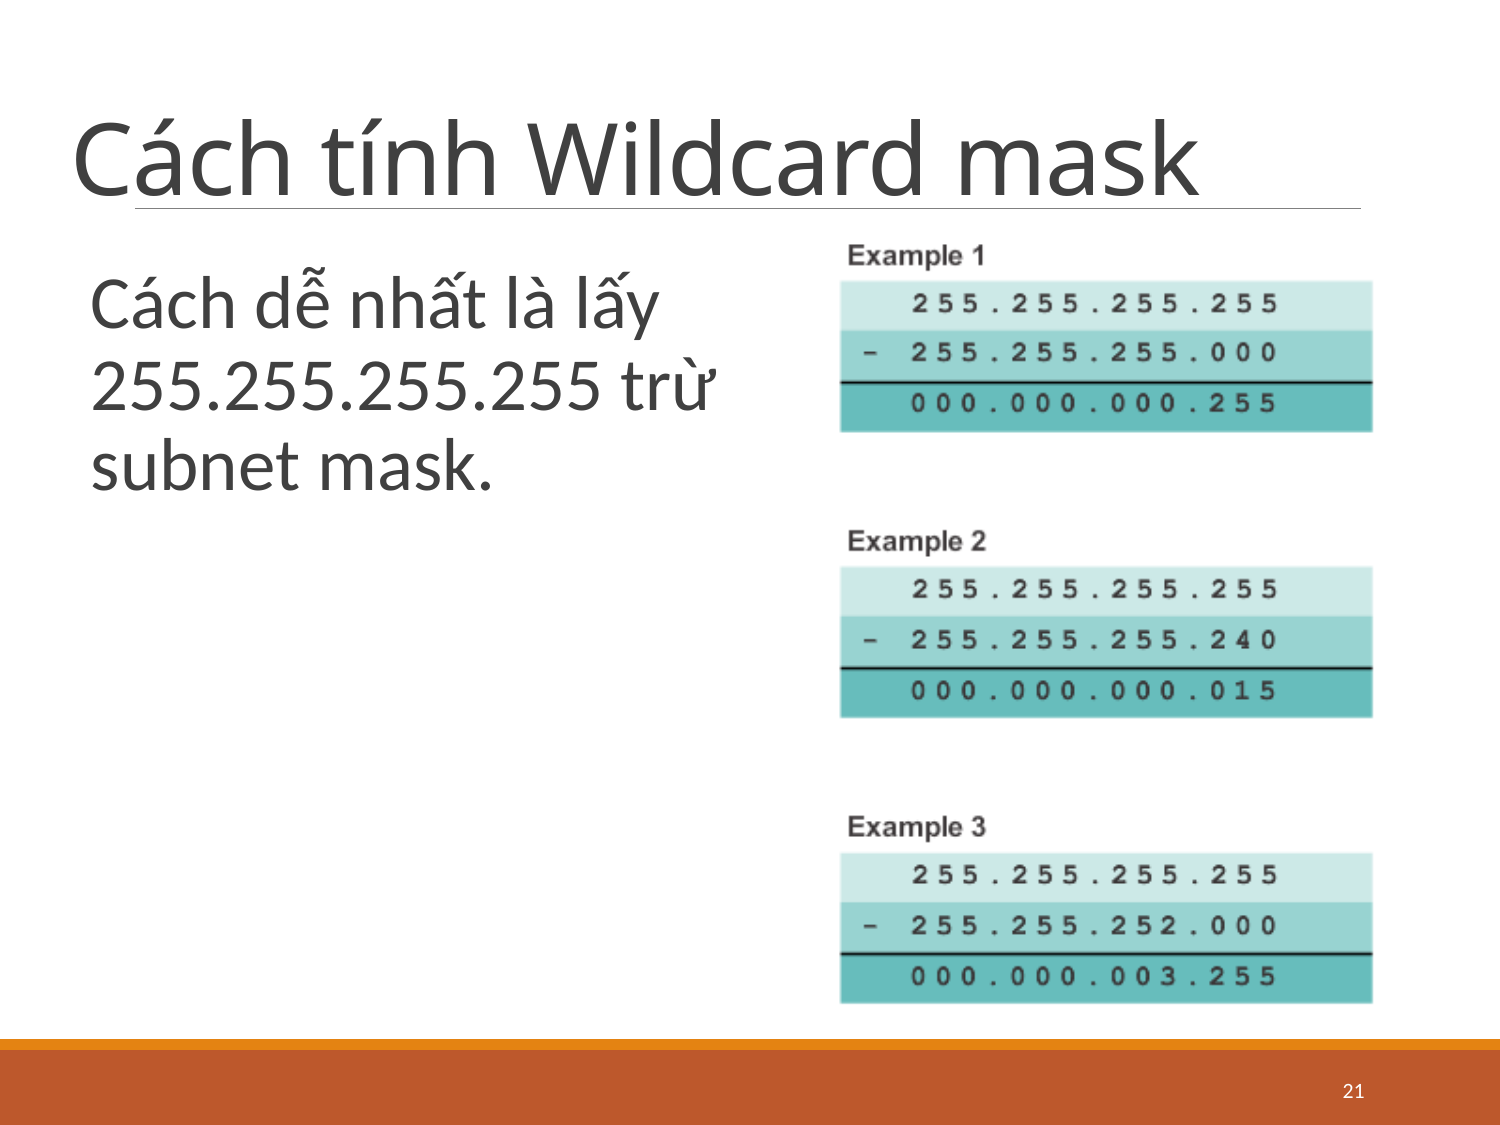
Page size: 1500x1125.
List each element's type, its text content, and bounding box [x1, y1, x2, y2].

title Cách tính Wildcard mask [55, 80, 1443, 224]
slide_number 21 [1218, 1059, 1380, 1120]
list Cách dễ nhất là lấy 255.255.255.255 trừ subnet mask. [90, 256, 821, 977]
picture [824, 228, 1394, 1023]
